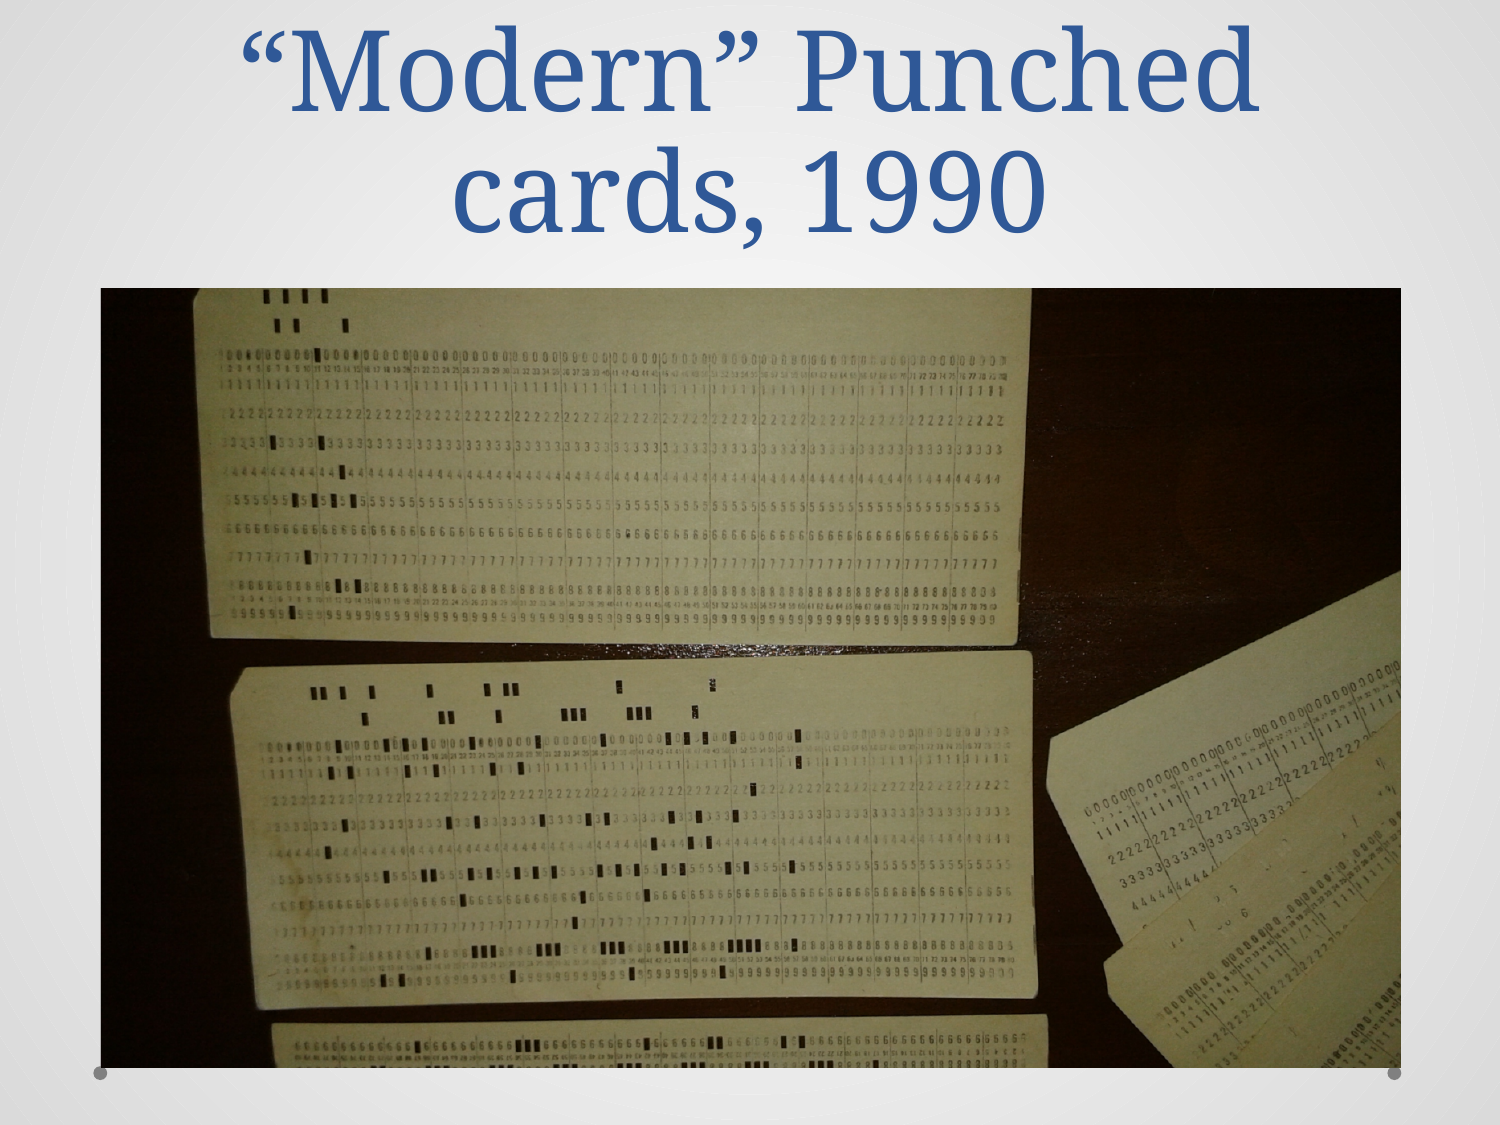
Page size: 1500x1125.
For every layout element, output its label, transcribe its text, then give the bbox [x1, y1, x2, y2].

picture [99, 287, 1401, 1068]
title “Modern” Punched cards, 1990 [75, 0, 1425, 263]
